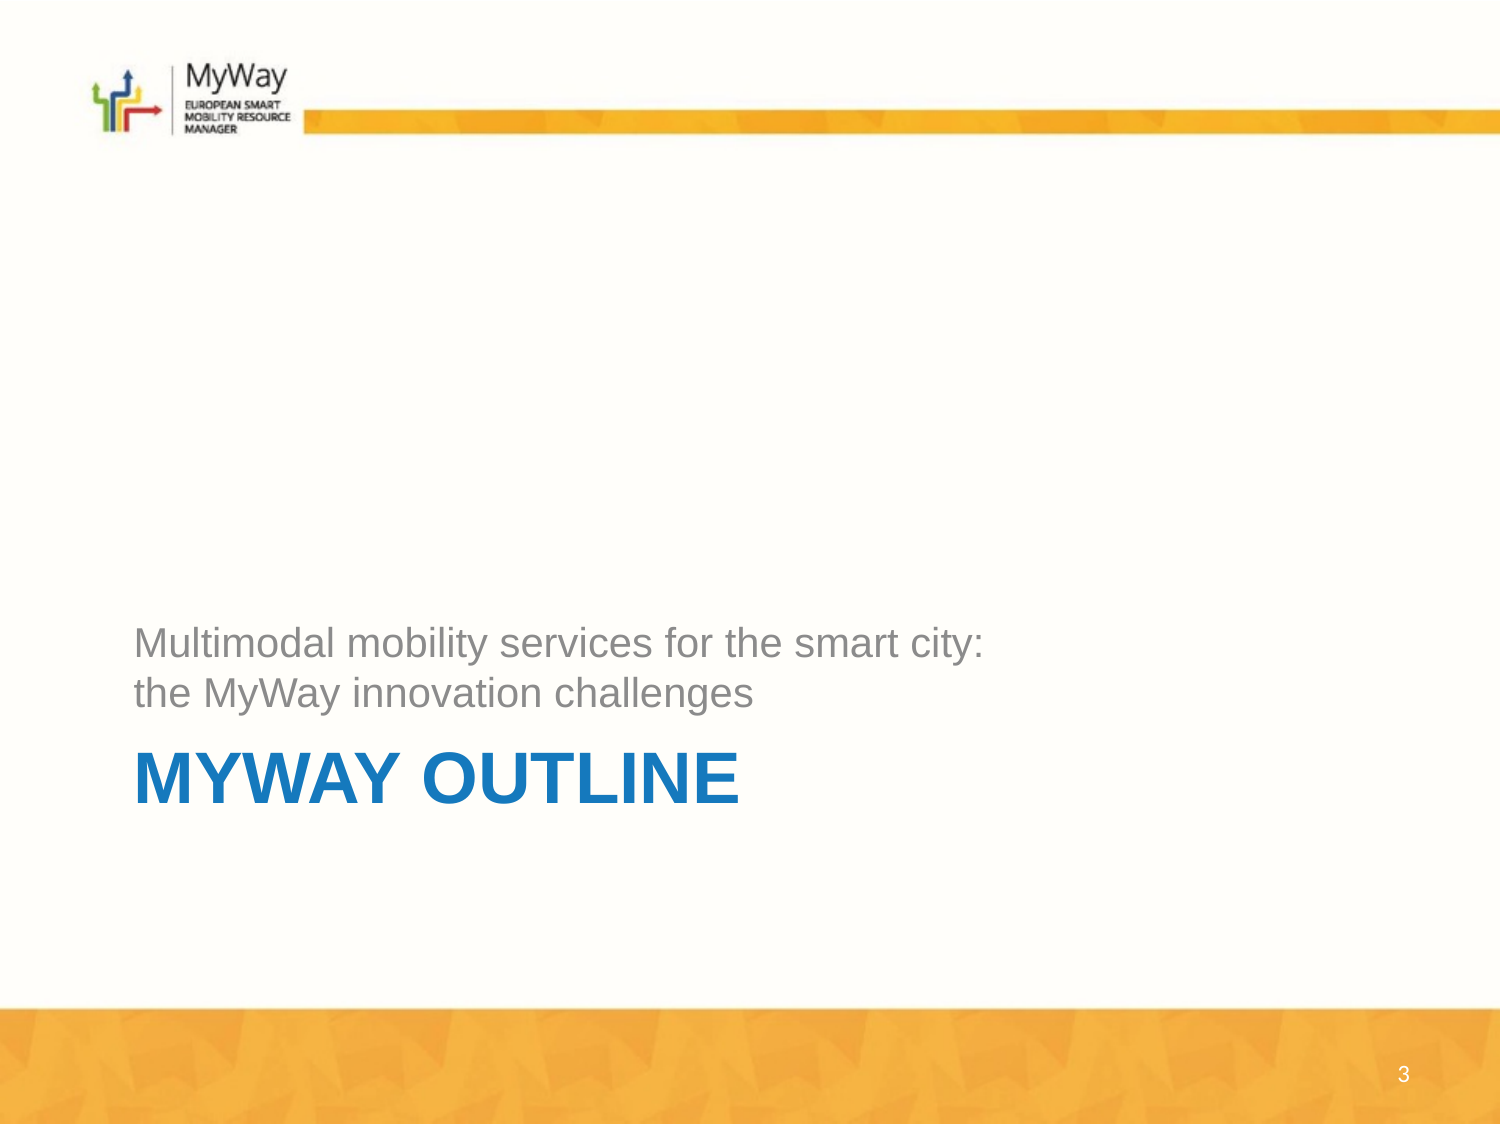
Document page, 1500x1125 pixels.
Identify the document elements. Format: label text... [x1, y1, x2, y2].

picture [0, 1, 1500, 1124]
title Myway outline [118, 724, 1394, 947]
list Multimodal mobility services for the smart city: the MyWay innovation challenges [118, 476, 1394, 724]
slide_number 3 [1074, 1042, 1425, 1103]
